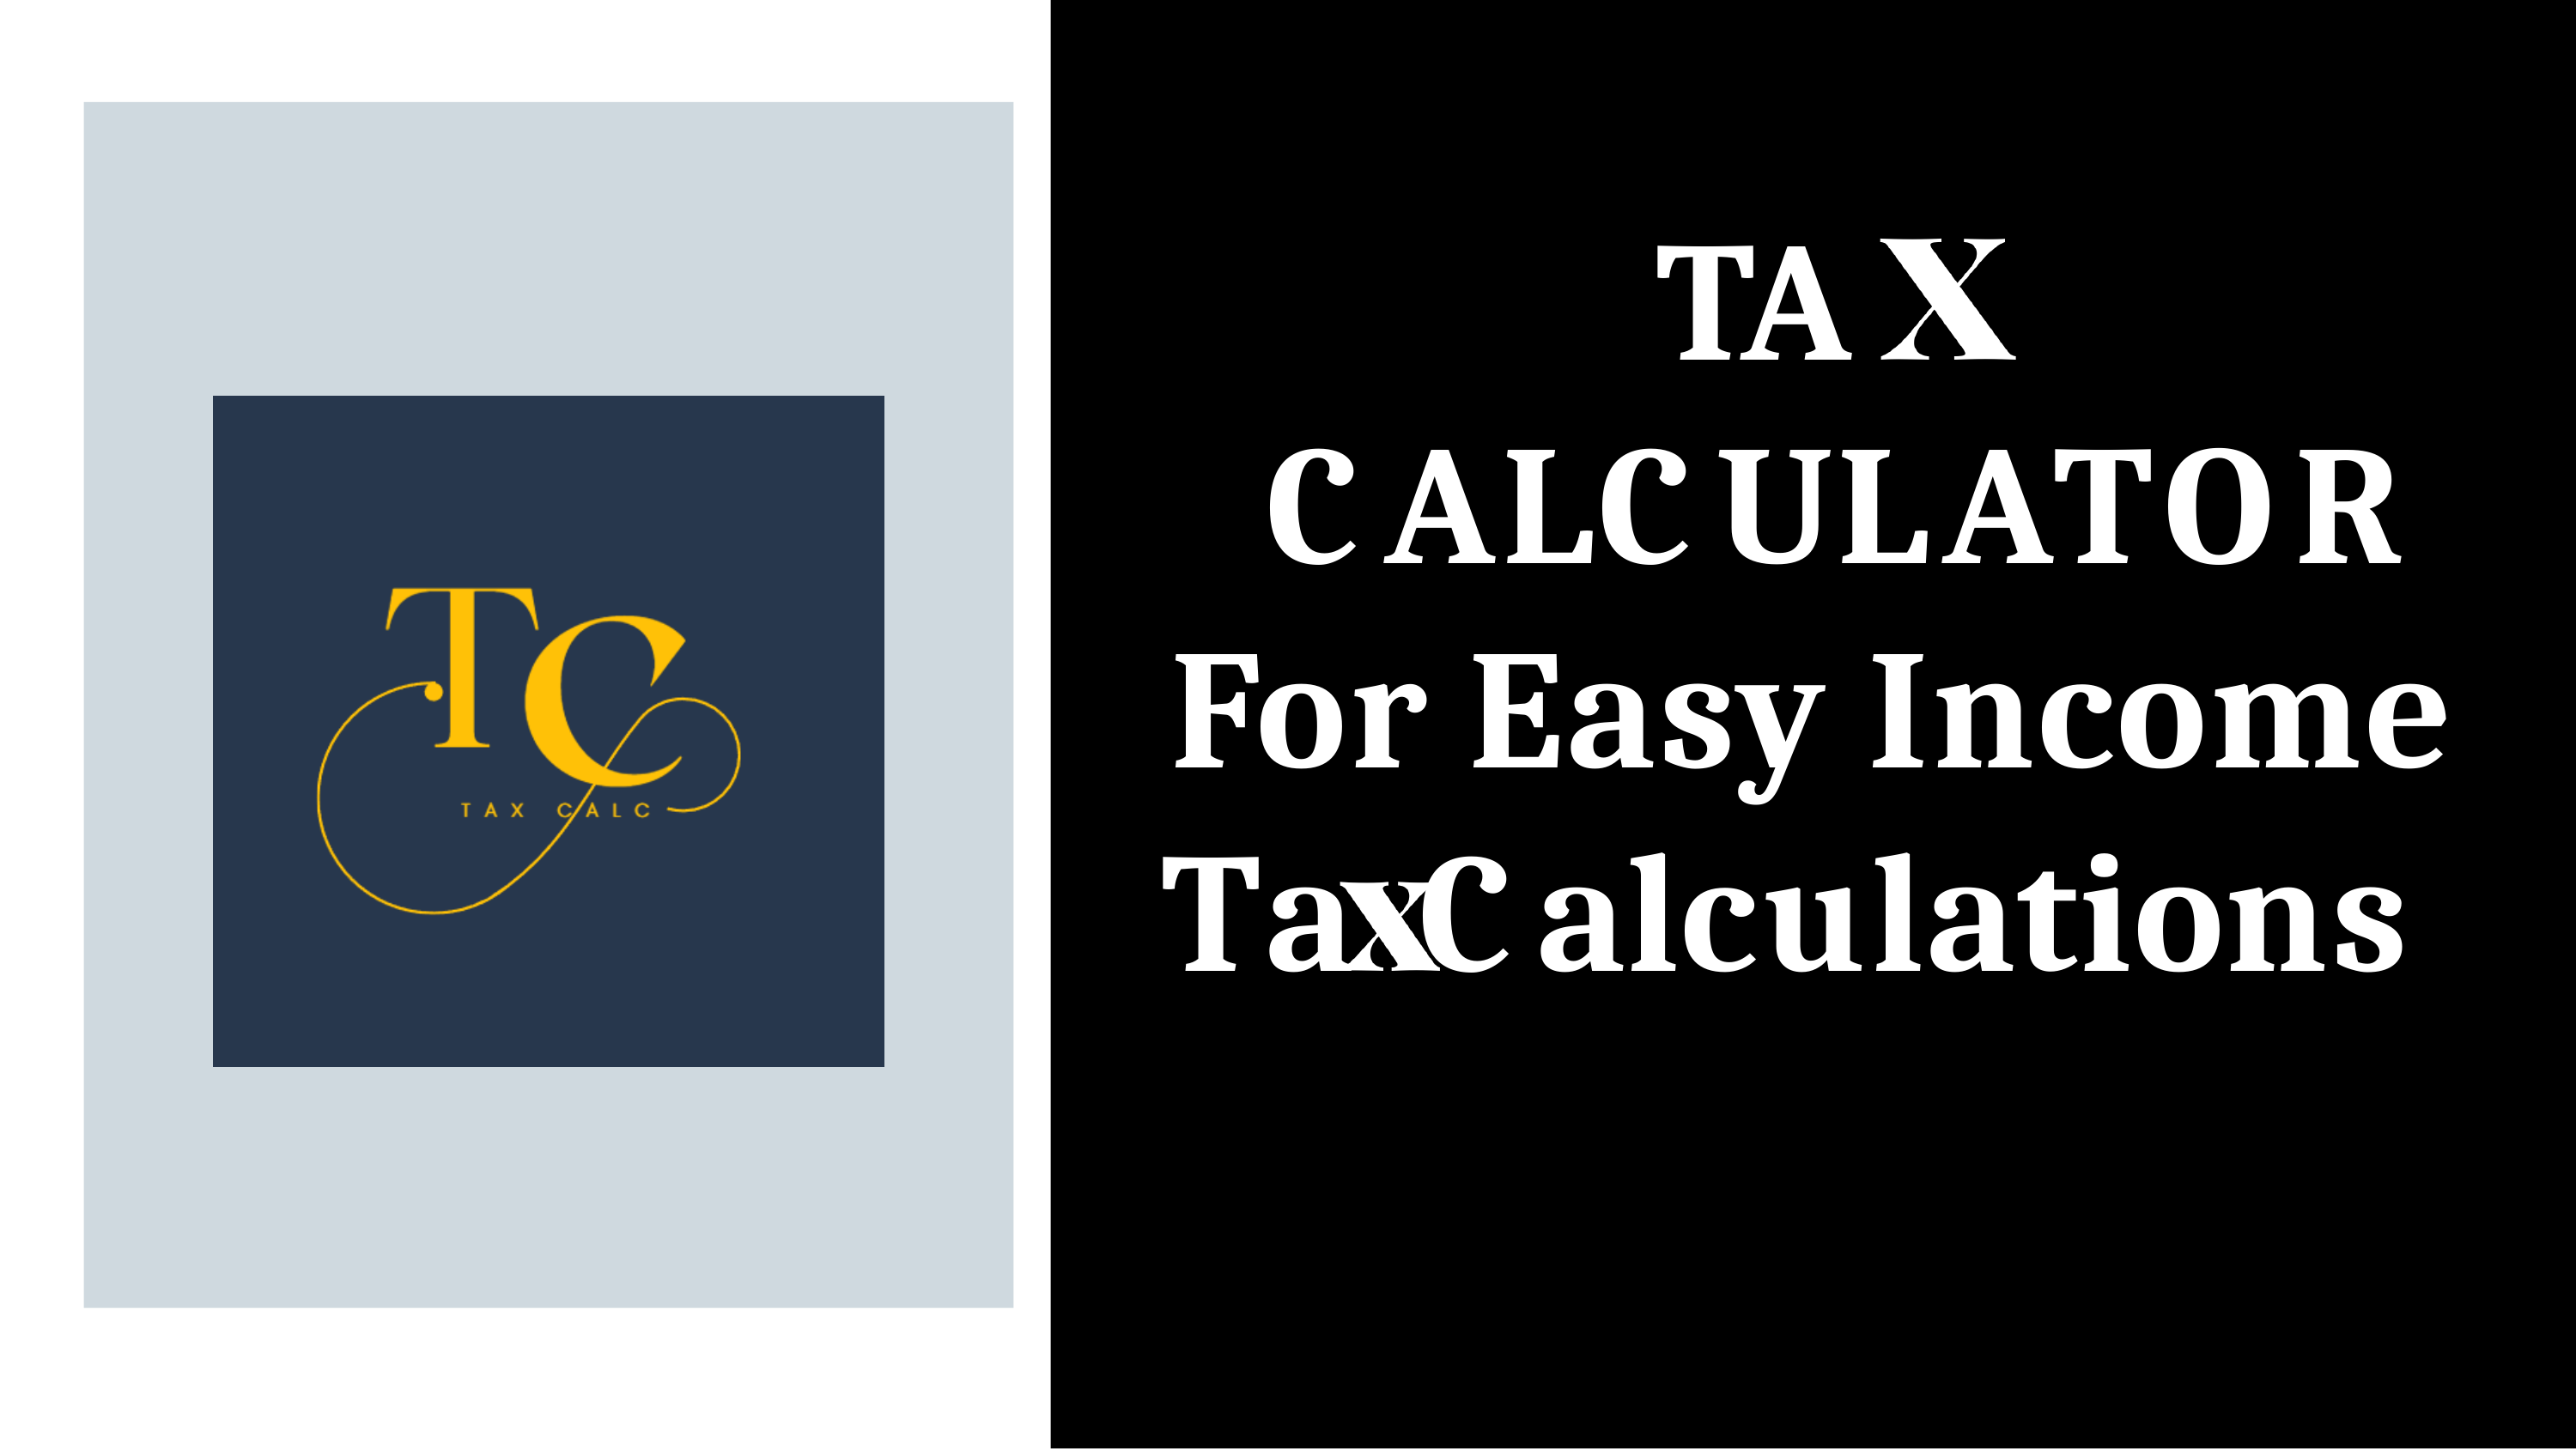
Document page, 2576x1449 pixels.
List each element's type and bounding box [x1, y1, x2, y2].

picture [213, 396, 884, 1067]
text_box [83, 101, 1014, 1308]
text_box [1050, 0, 2576, 1449]
